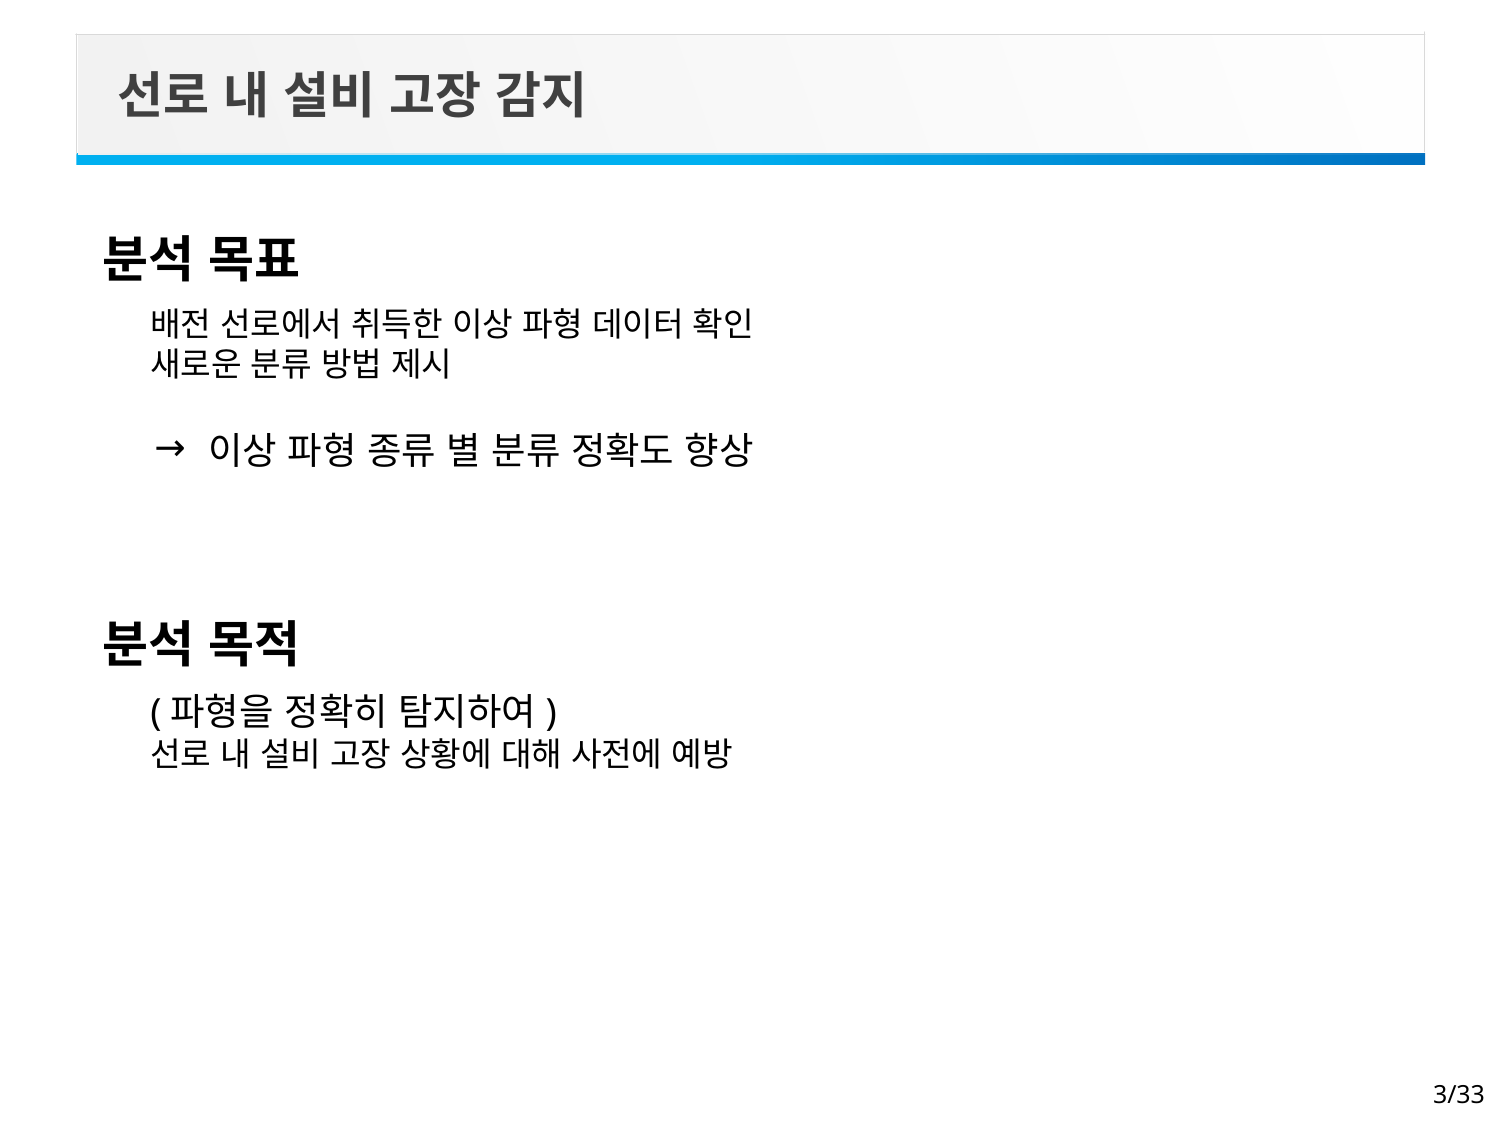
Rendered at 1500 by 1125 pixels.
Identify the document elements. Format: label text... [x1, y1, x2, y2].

text_box 분석 목표 [87, 219, 316, 295]
text_box 분석 목적 [87, 604, 316, 680]
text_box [134, 415, 1089, 481]
text_box (파형을 정확히 탐지하여) 선로 내 설비 고장 상황에 대해 사전에 예방 [135, 680, 1329, 781]
slide_number 3/33 [1162, 1065, 1500, 1125]
text_box 선로 내 설비 고장 감지 [111, 58, 1329, 130]
text_box 배전 선로에서 취득한 이상 파형 데이터 확인 새로운 분류 방법 제시 [135, 295, 1365, 431]
